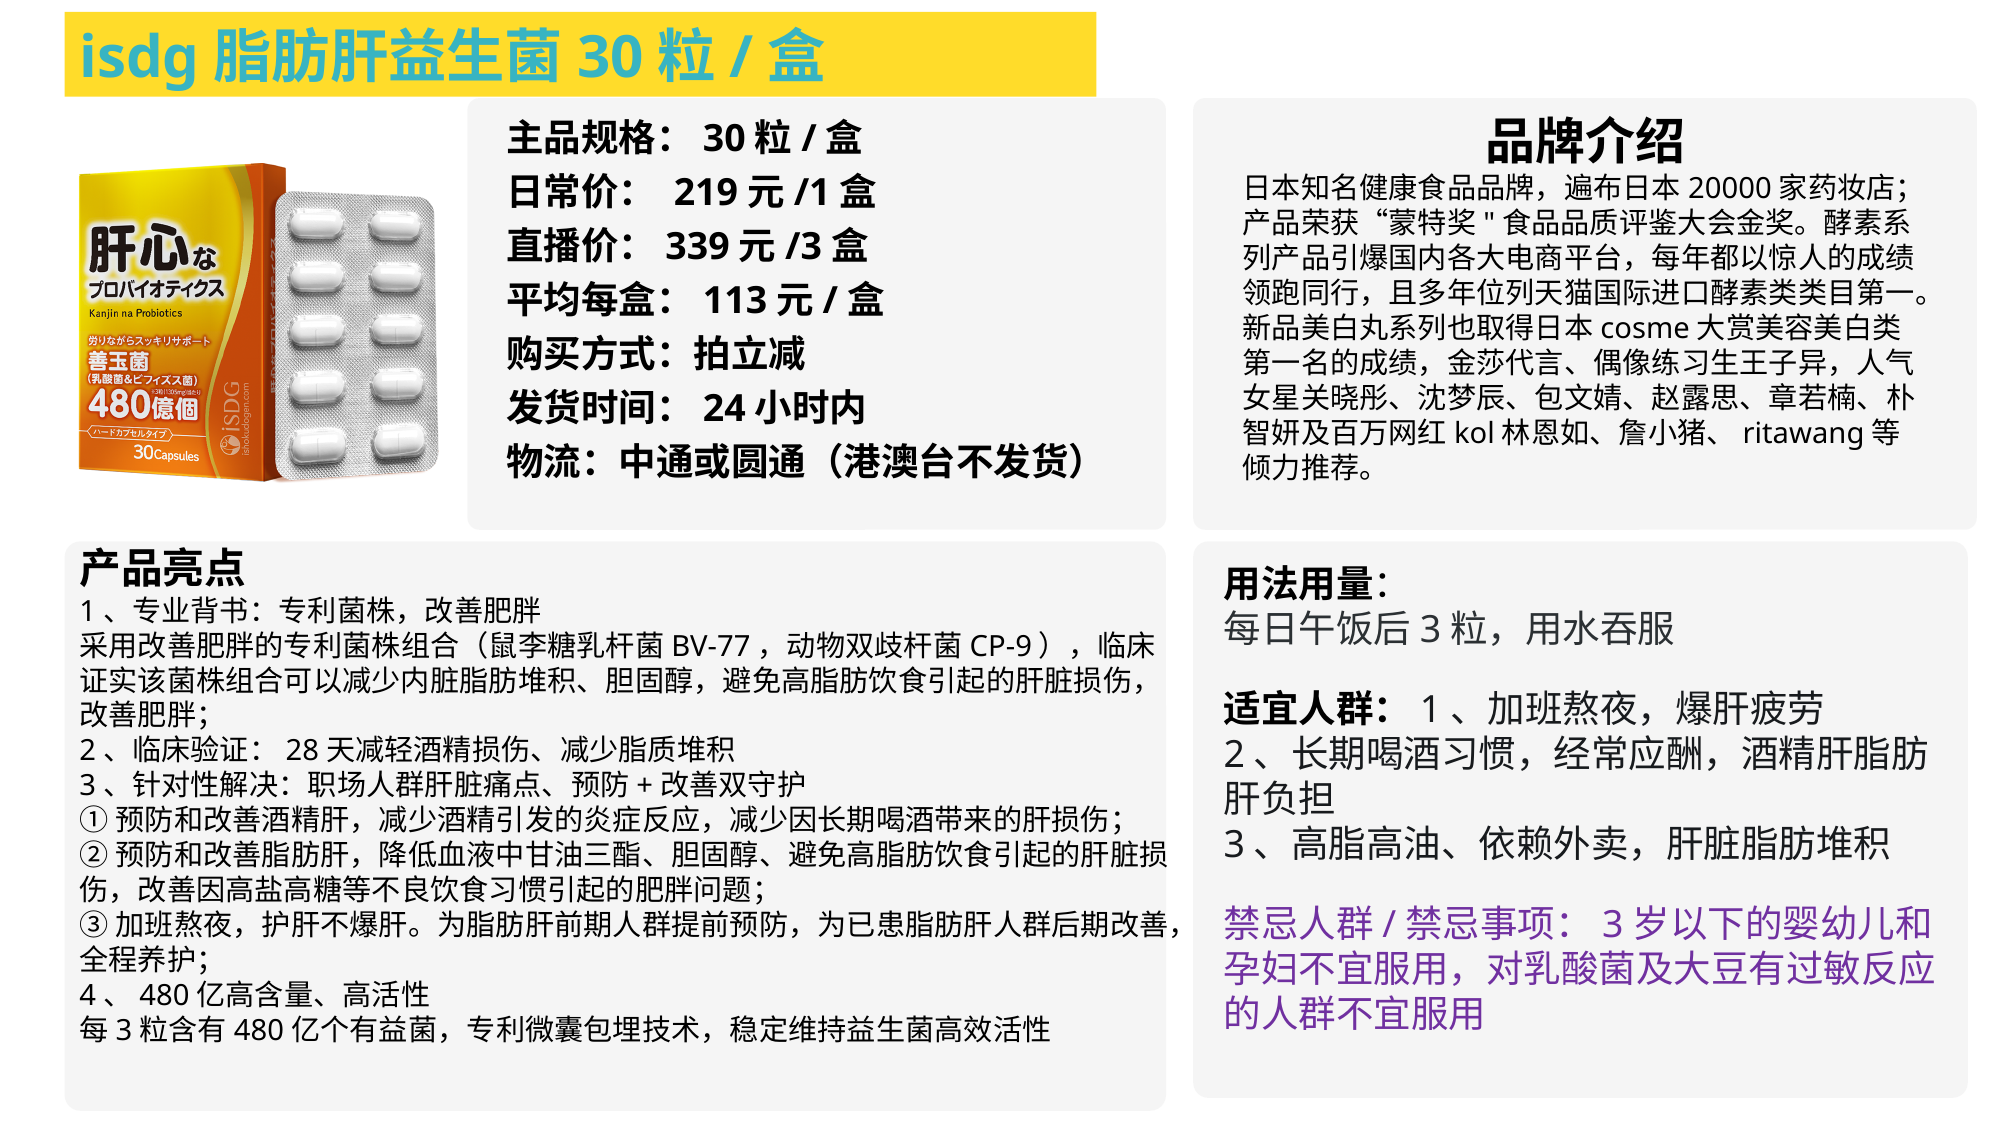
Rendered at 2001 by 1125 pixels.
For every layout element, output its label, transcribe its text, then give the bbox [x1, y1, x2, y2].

picture [64, 129, 453, 518]
text_box [466, 97, 1168, 531]
text_box 产品亮点 1、专业背书：专利菌株，改善肥胖 采用改善肥胖的专利菌株组合（鼠李糖乳杆菌BV-77，动物双歧杆菌CP-9），临床证实该菌株组合可以减少内脏脂肪堆积、胆固醇，避免高脂肪饮食引起的肝脏损伤，改善肥胖； 2、临床验证：28天减轻酒精损伤、减少脂质堆积 3、针对性解决：职场人群肝脏痛点、预防+改善双守护 ①预防和改善酒精肝，减少酒精引发的炎症反应，减少因长期喝酒带来的肝损伤； ②预防和改善脂肪肝，降低血液中甘油三酯、胆固醇、避免高脂肪饮食引起的肝脏损伤，改善因高盐高糖等不良饮食习惯引起的肥胖问题； ③加班熬夜，护肝不爆肝。为脂肪肝前期人群提前预防，为已患脂肪肝人群后期改善，全程养护； 4、480亿高含量、高活性 每3粒含有480亿个有益菌，专利微囊包埋技术，稳定维持益生菌高效活性 [64, 534, 1196, 1085]
text_box 品牌介绍 日本知名健康食品品牌，遍布日本20000家药妆店；产品荣获“蒙特奖"食品品质评鉴大会金奖。酵素系列产品引爆国内各大电商平台，每年都以惊人的成绩领跑同行，且多年位列天猫国际进口酵素类类目第一。新品美白丸系列也取得日本cosme大赏美容美白类第一名的成绩，金莎代言、偶像练习生王子异，人气女星关晓彤、沈梦辰、包文婧、赵露思、章若楠、朴智妍及百万网红kol林恩如、詹小猪、ritawang等倾力推荐。 [1227, 102, 1943, 492]
text_box [1192, 96, 1978, 531]
text_box 用法用量： 每日午饭后3粒，用水吞服 适宜人群：1、加班熬夜，爆肝疲劳 2、长期喝酒习惯，经常应酬，酒精肝脂肪肝负担 3、高脂高油、依赖外卖，肝脏脂肪堆积 禁忌人群/禁忌事项：3岁以下的婴幼儿和孕妇不宜服用，对乳酸菌及大豆有过敏反应的人群不宜服用 [1208, 552, 1962, 1092]
text_box 主品规格：30粒/盒 日常价： 219元/1盒 直播价：339元/3盒 平均每盒：113元/盒 购买方式：拍立减 发货时间：24小时内 物流：中通或圆通（港澳台不发货） [491, 97, 1159, 491]
text_box isdg脂肪肝益生菌30粒/盒 [64, 11, 1097, 97]
text_box [1192, 540, 1969, 1099]
text_box [63, 553, 1168, 1112]
